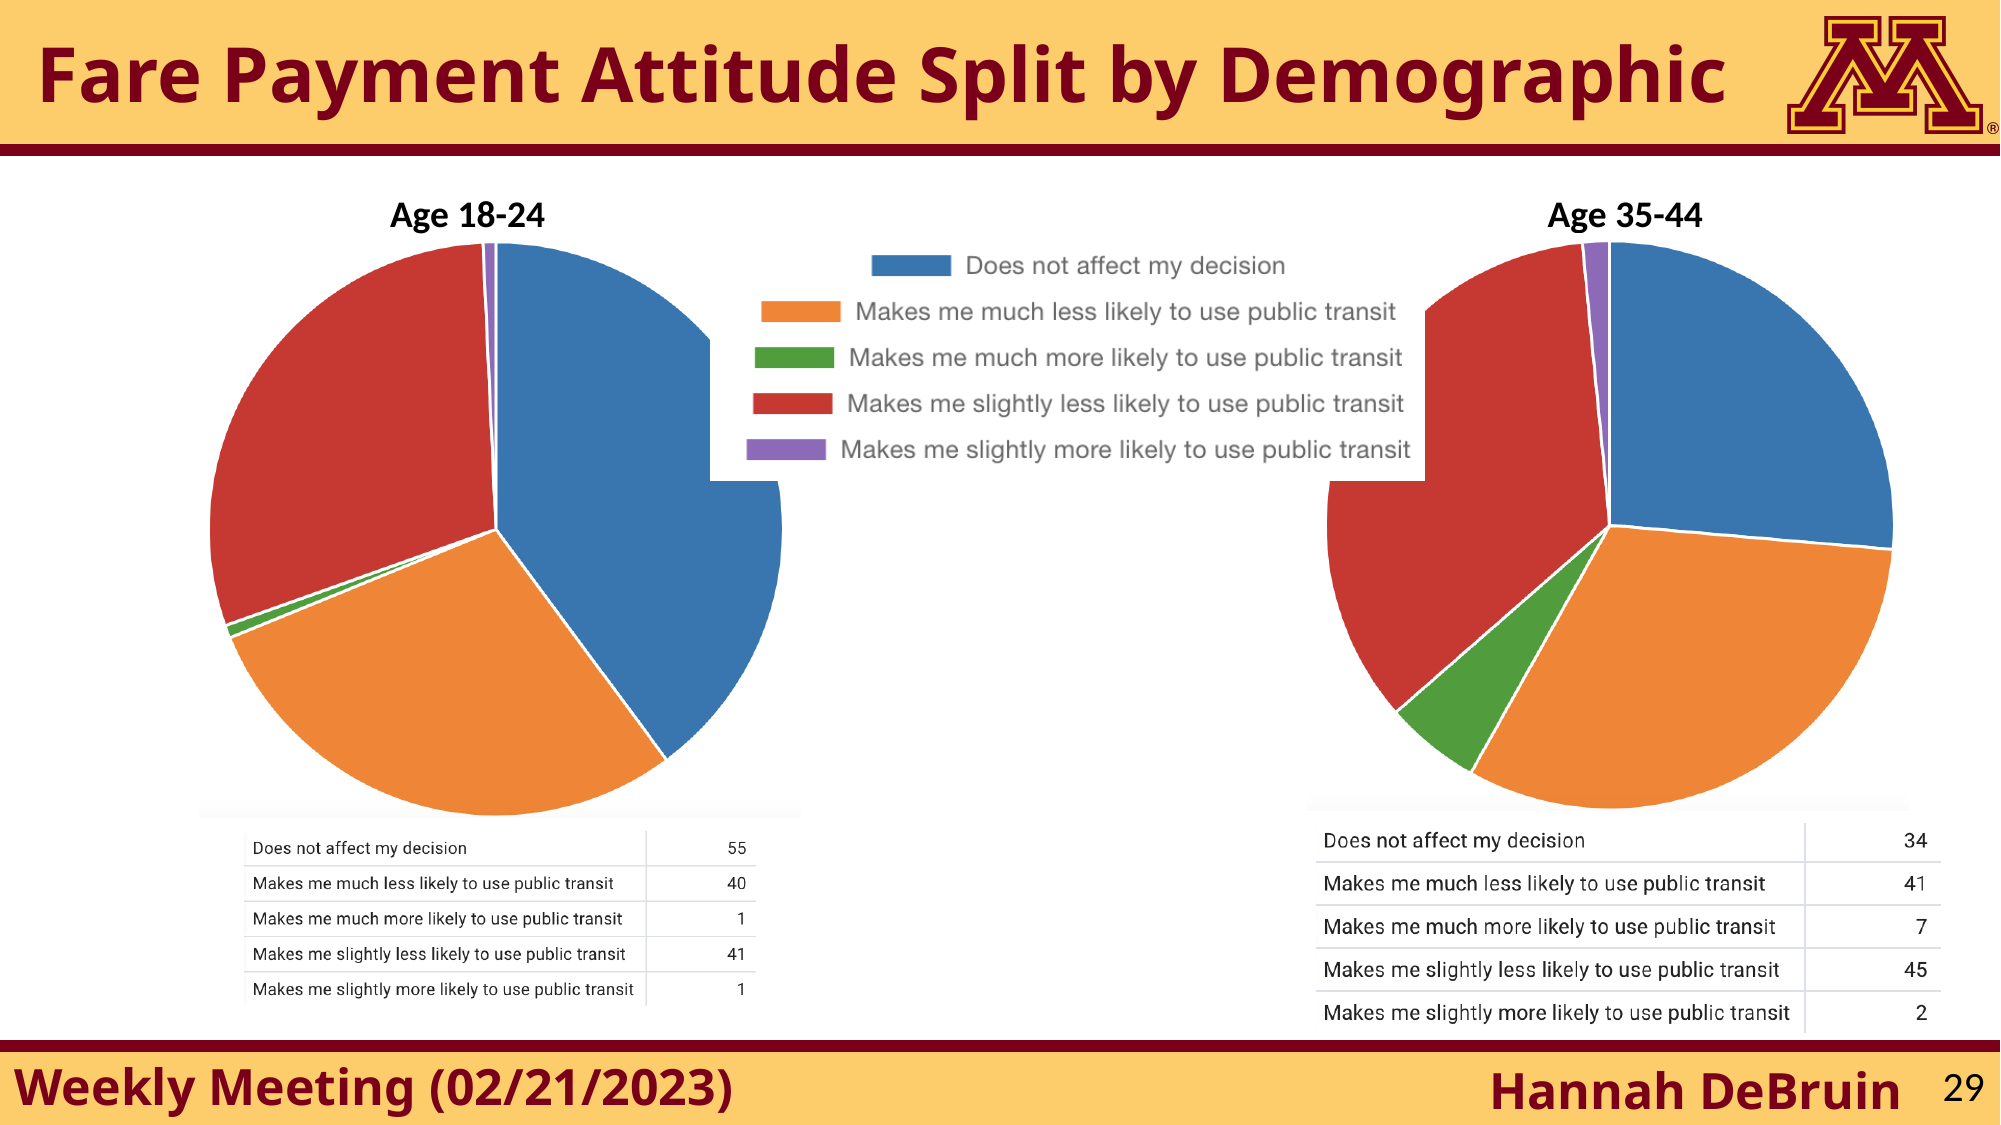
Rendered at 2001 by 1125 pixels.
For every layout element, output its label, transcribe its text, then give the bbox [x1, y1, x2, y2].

text_box Age 35-44 [1532, 182, 1718, 233]
text_box Fare Payment Attitude Split by Demographic [21, 29, 1749, 144]
picture [199, 228, 1909, 818]
text_box [0, 0, 2000, 144]
text_box [0, 1052, 1550, 1125]
picture [244, 831, 756, 1006]
text_box Weekly Meeting (02/21/2023) [0, 1053, 1000, 1125]
picture [1316, 823, 1941, 1033]
slide_number 29 [1550, 1052, 2000, 1125]
text_box Hannah DeBruin [1249, 1053, 1550, 1125]
picture [1786, 14, 2000, 136]
text_box Age 18-24 [375, 182, 561, 243]
